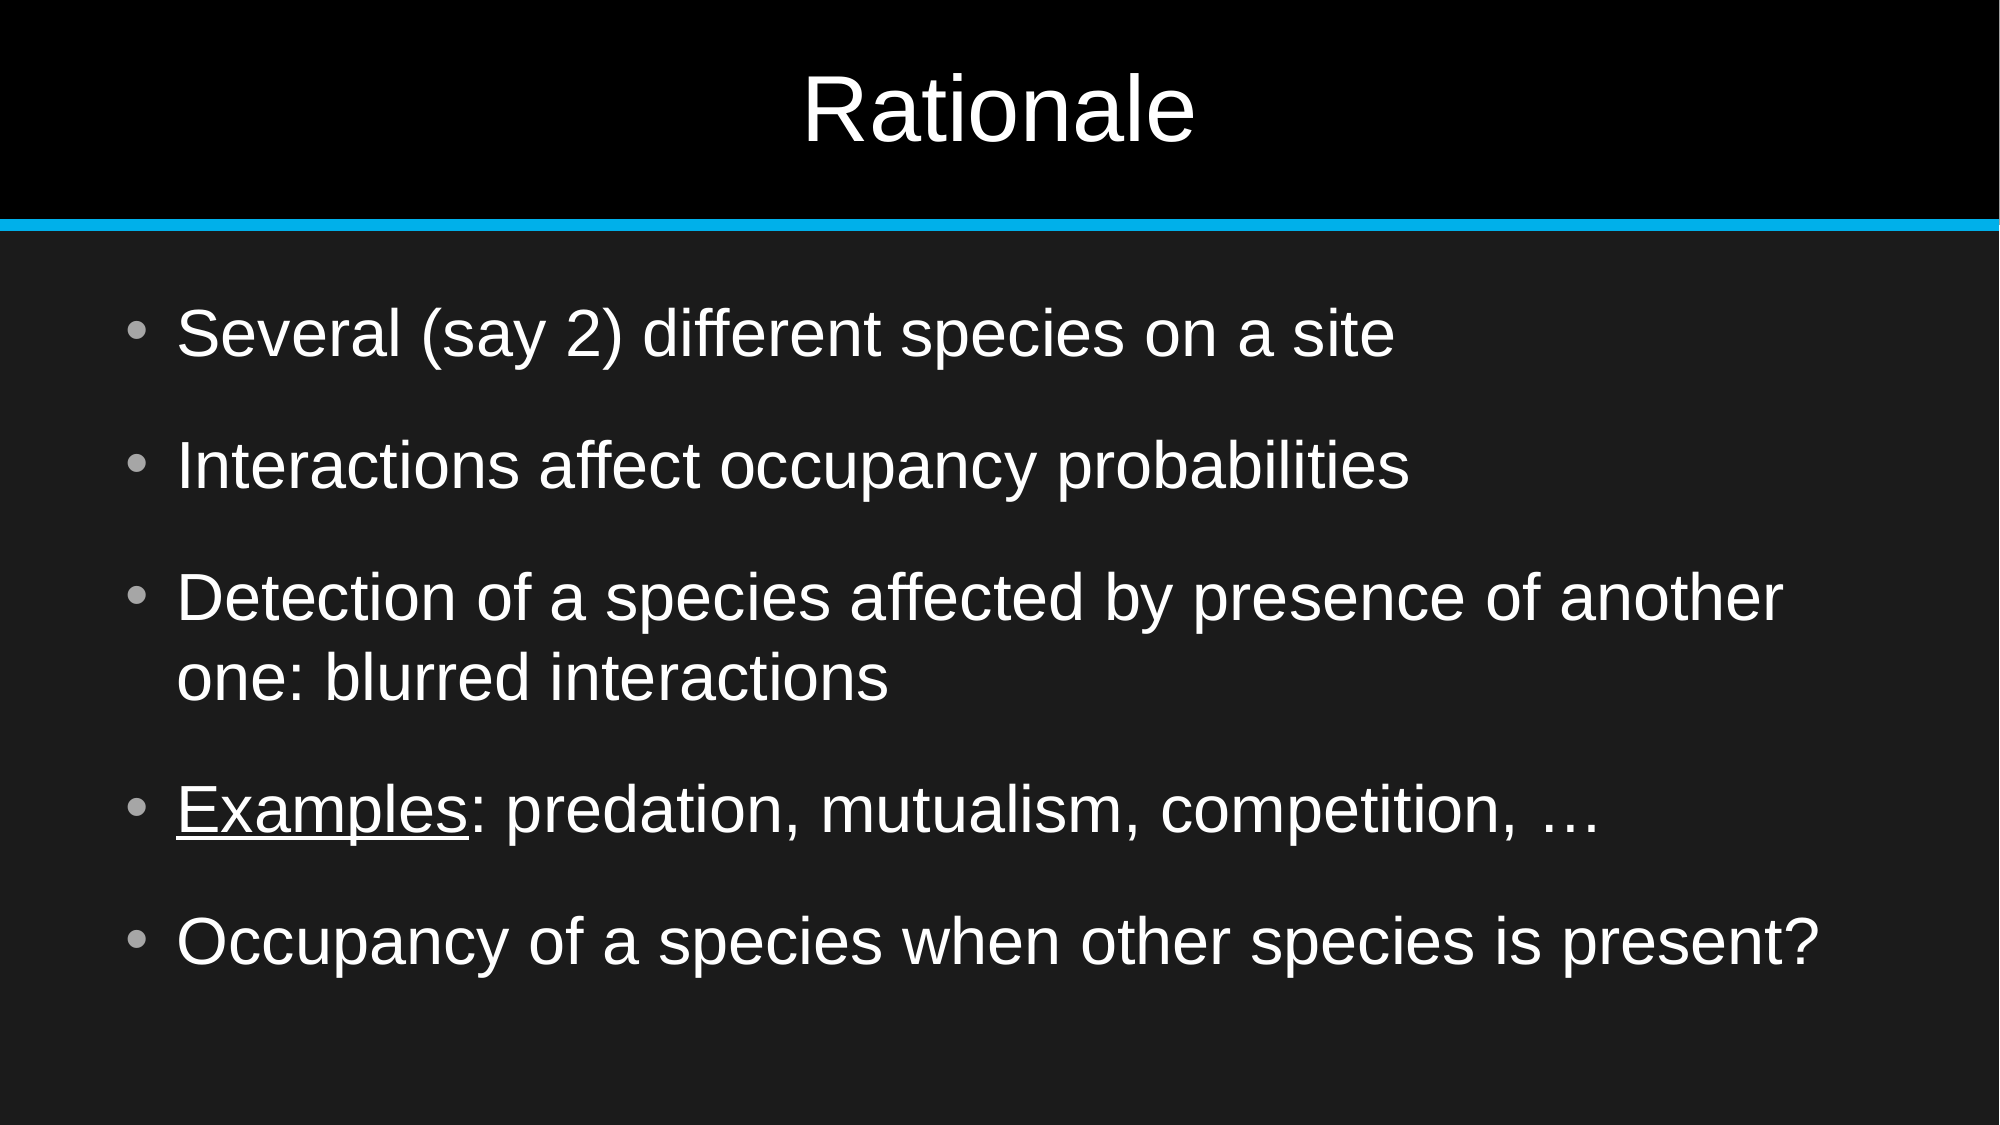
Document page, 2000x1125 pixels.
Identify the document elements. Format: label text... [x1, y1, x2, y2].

list Several (say 2) different species on a site Interactions affect occupancy probabilities Detection of a species affected by presence of another one: blurred interactions Examples: predation, mutualism, competition, … Occupancy of a species when other species is present? [108, 281, 1922, 1081]
title Rationale [174, 20, 1825, 201]
